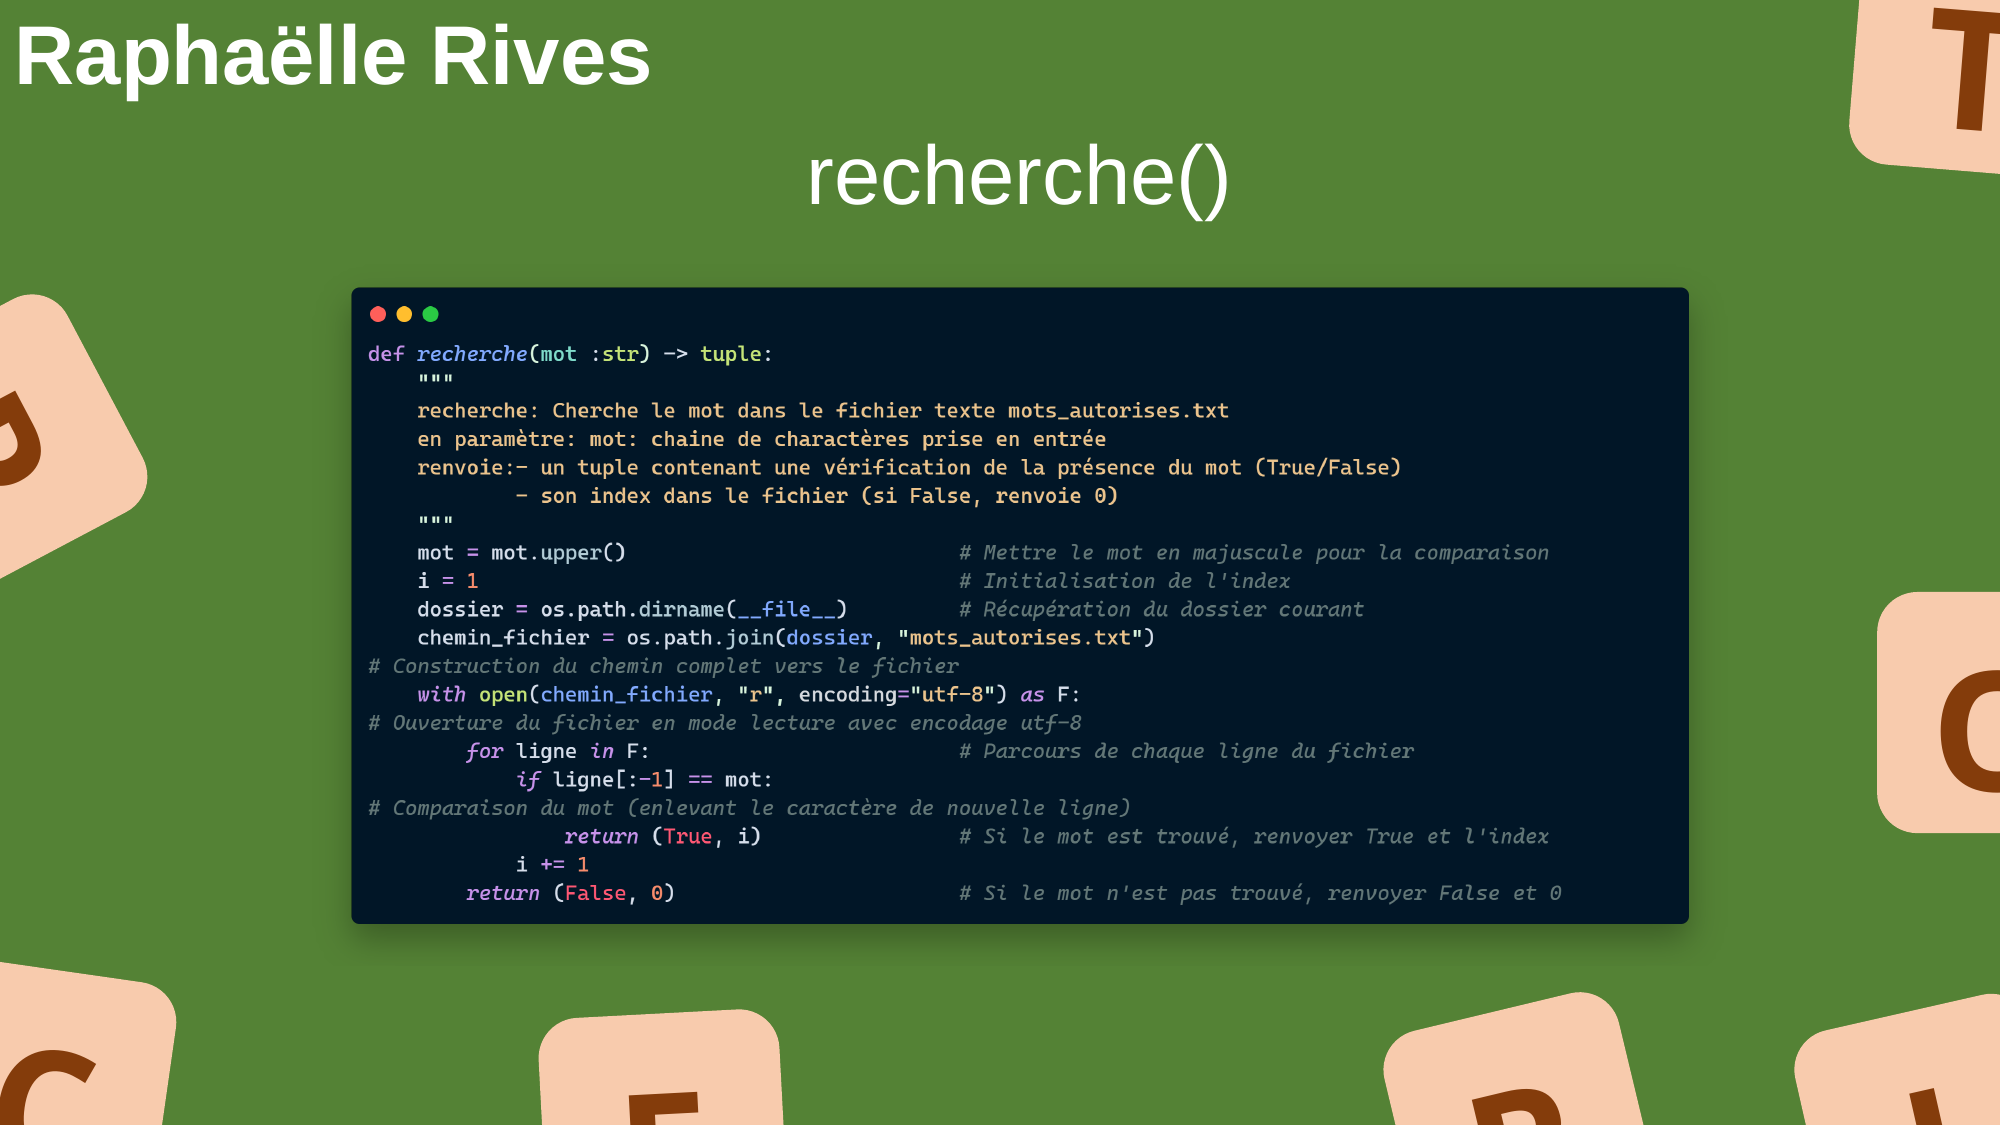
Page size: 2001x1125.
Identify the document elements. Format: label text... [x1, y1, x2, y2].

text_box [0, 969, 166, 1125]
text_box [0, 0, 2000, 1125]
text_box Raphaëlle Rives [0, 0, 1020, 109]
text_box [1877, 591, 2000, 835]
picture [309, 245, 1731, 966]
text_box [1810, 1009, 2000, 1125]
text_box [0, 322, 119, 566]
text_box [1855, 0, 2000, 174]
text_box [542, 1013, 784, 1125]
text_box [1400, 1008, 1642, 1125]
text_box recherche() [636, 113, 1403, 229]
